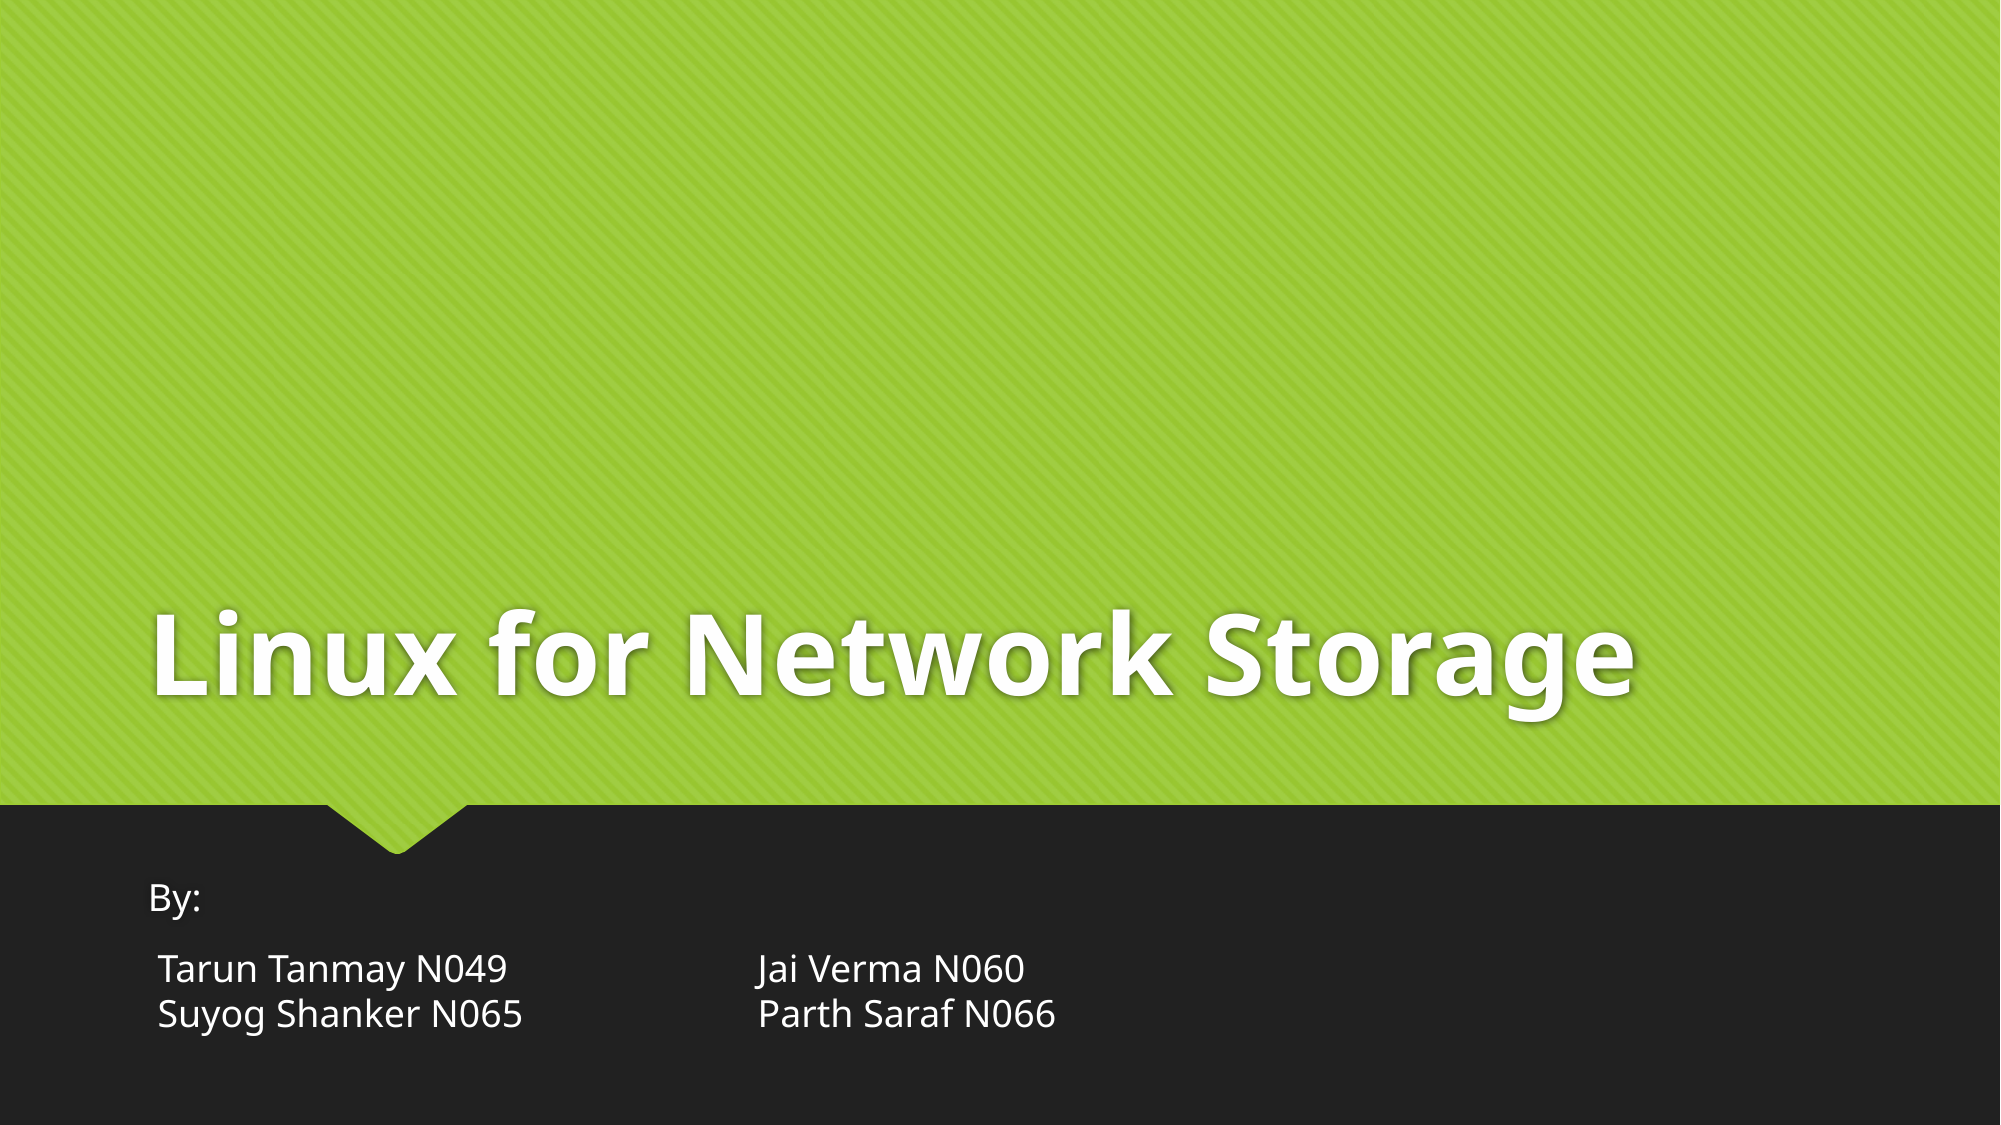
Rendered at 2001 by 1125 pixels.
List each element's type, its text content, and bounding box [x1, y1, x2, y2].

title Linux for Network Storage [132, 237, 1868, 726]
text_box Tarun Tanmay N049 Jai Verma N060 Suyog Shanker N065 Parth Saraf N066 [142, 937, 1072, 1043]
subtitle By: [132, 866, 1868, 938]
